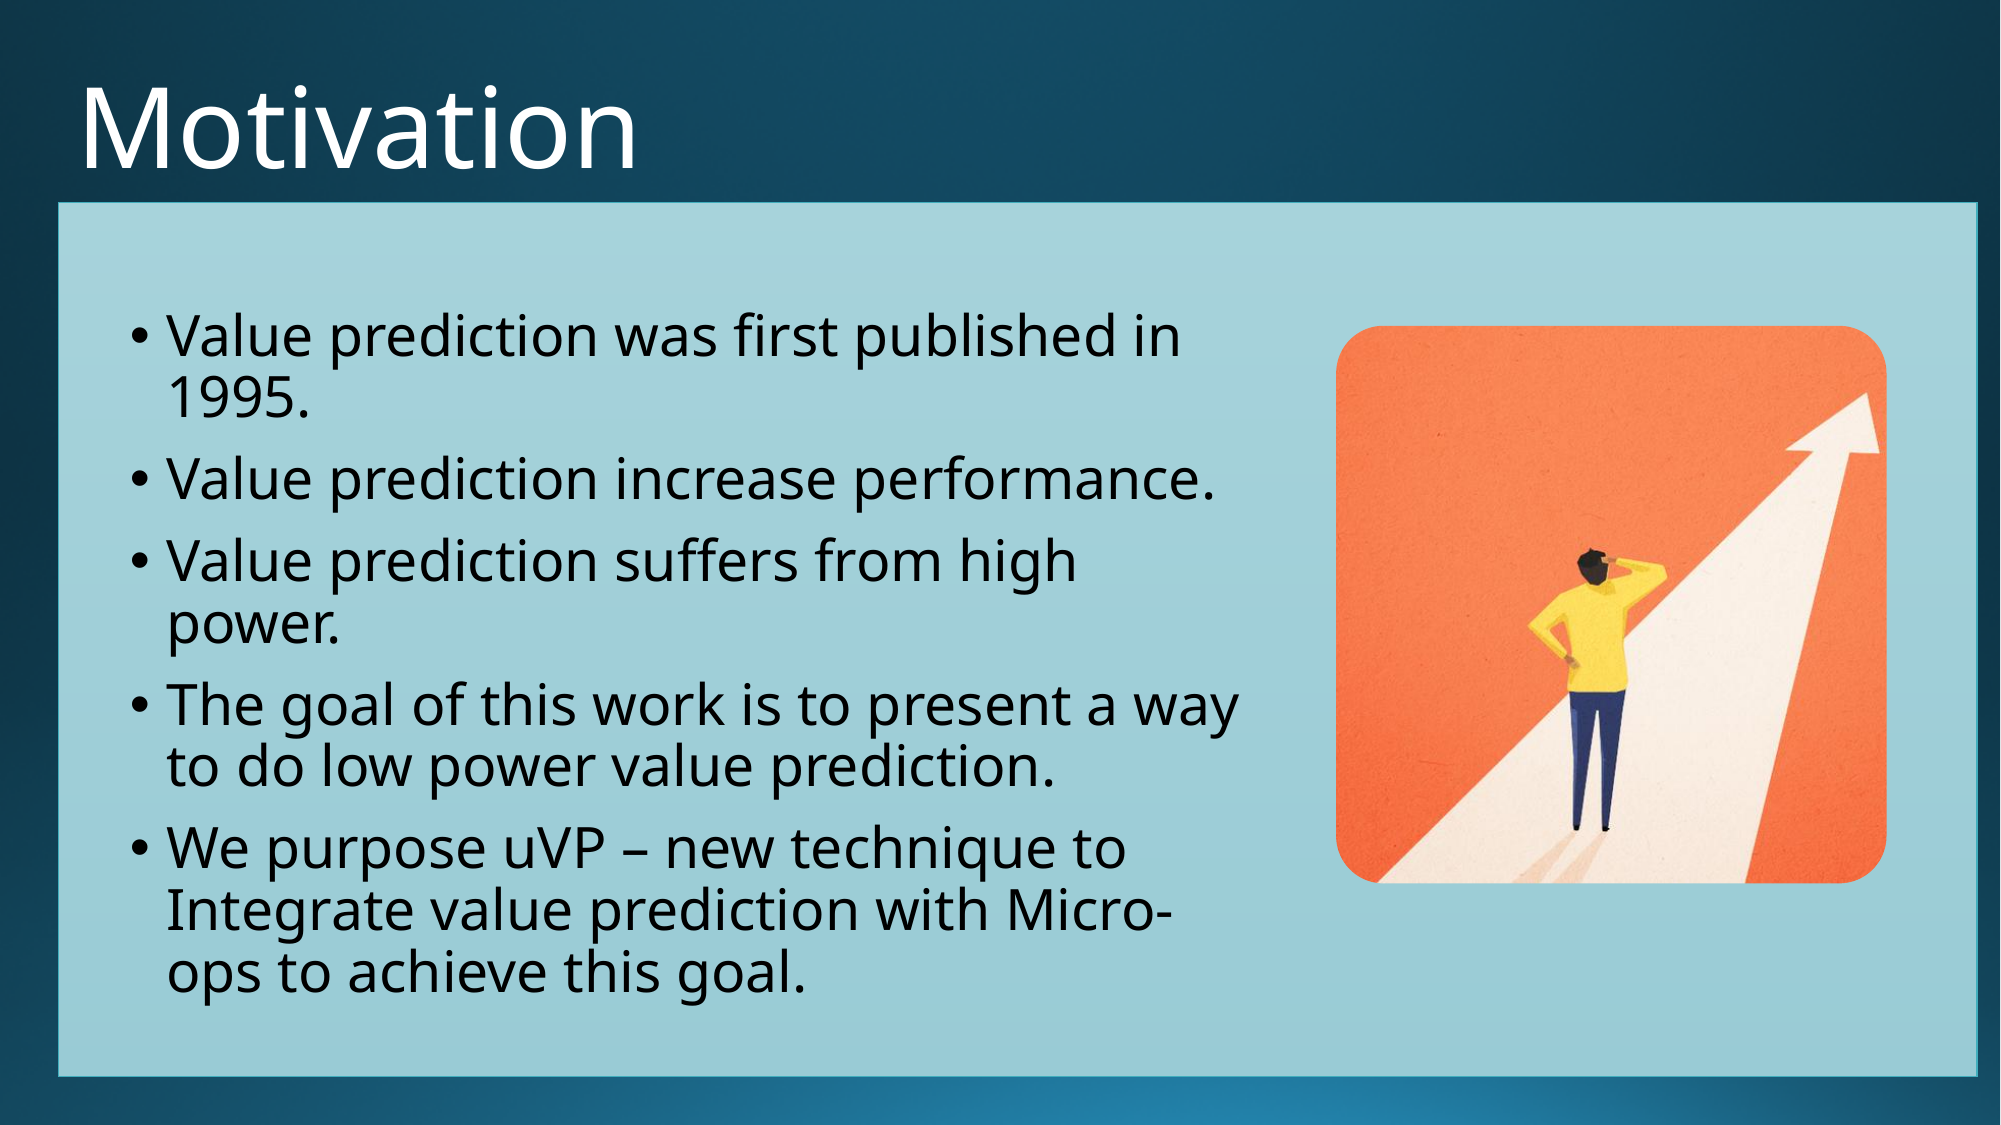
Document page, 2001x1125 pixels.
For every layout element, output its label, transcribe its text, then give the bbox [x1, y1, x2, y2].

text_box [58, 202, 1978, 1077]
list Value prediction was first published in 1995. Value prediction increase performance. Value prediction suffers from high power. The goal of this work is to present a way to do low power value prediction. We purpose uVP – new technique to Integrate value prediction with Micro-ops to achieve this goal. [114, 299, 1280, 1014]
title Motivation [61, 23, 1786, 242]
picture [0, 0, 2001, 1125]
